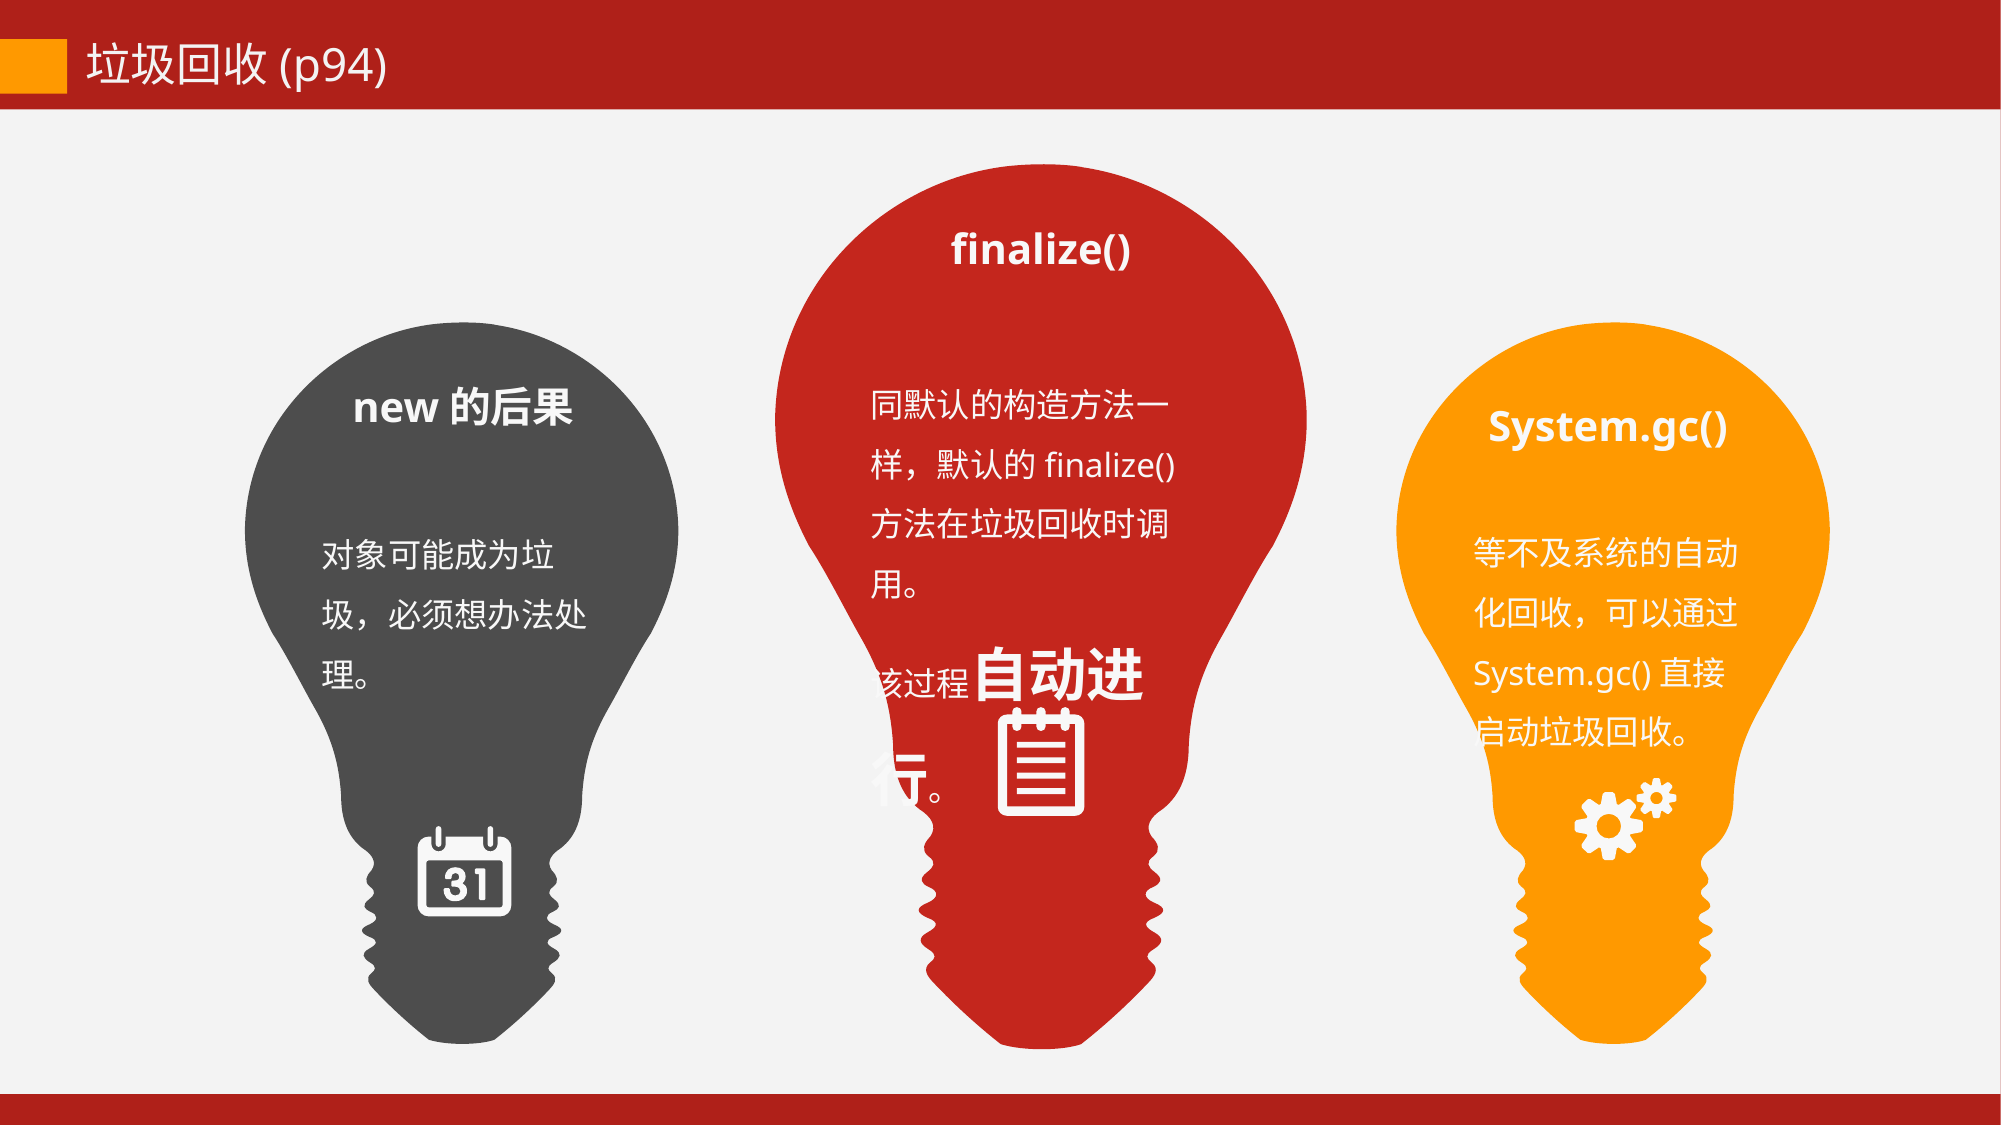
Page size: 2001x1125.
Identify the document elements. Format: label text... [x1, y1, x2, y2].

text_box [0, 39, 68, 94]
text_box new的后果 [337, 373, 590, 439]
text_box 对象可能成为垃圾，必须想办法处理。 [306, 506, 617, 702]
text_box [1574, 777, 1677, 861]
text_box finalize() [935, 215, 1147, 281]
text_box System.gc() [1473, 392, 1743, 458]
text_box [0, 109, 2001, 1094]
text_box 同默认的构造方法一样，默认的finalize()方法在垃圾回收时调用。 该过程自动进行。 [855, 356, 1227, 821]
text_box 垃圾回收(p94) [70, 28, 403, 99]
text_box [1487, 759, 1739, 1044]
text_box [487, 826, 494, 847]
text_box [311, 702, 613, 1044]
text_box [775, 164, 1307, 628]
text_box [918, 821, 1164, 1050]
text_box 等不及系统的自动化回收，可以通过System.gc()直接启动垃圾回收。 [1458, 504, 1768, 759]
text_box [997, 707, 1085, 816]
text_box [417, 836, 512, 917]
text_box [435, 826, 442, 847]
text_box [1396, 322, 1830, 694]
text_box [244, 322, 679, 693]
